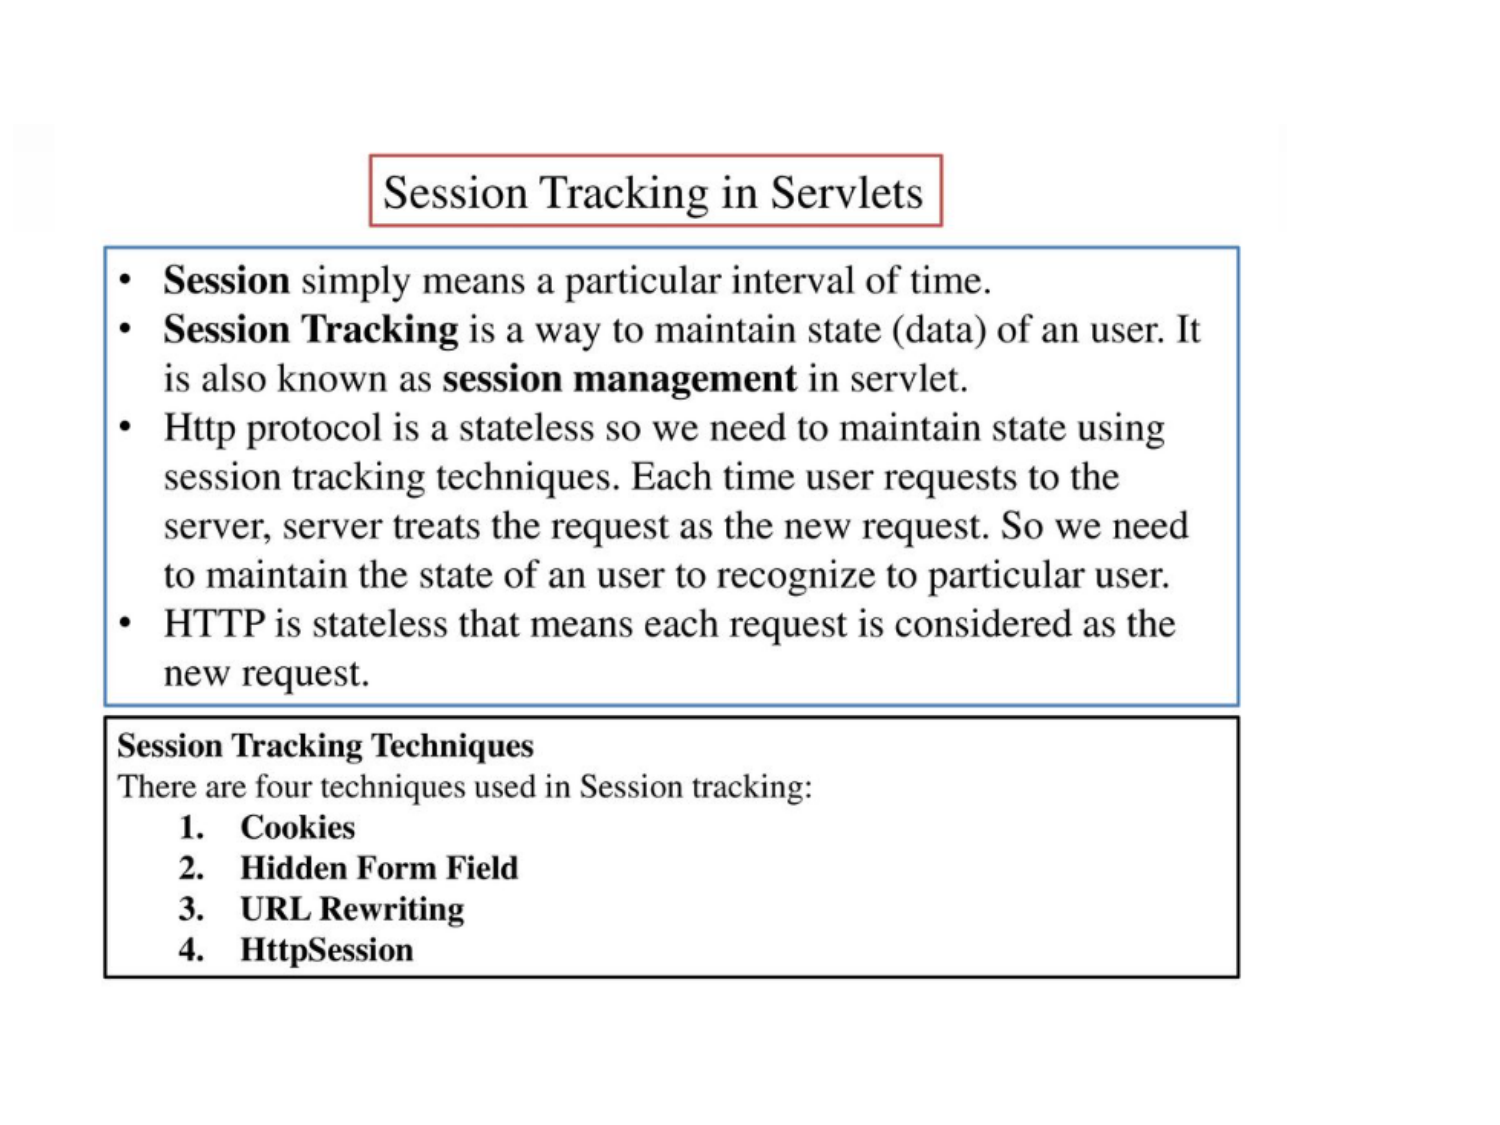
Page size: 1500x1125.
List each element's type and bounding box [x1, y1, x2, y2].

list [12, 124, 1288, 1006]
